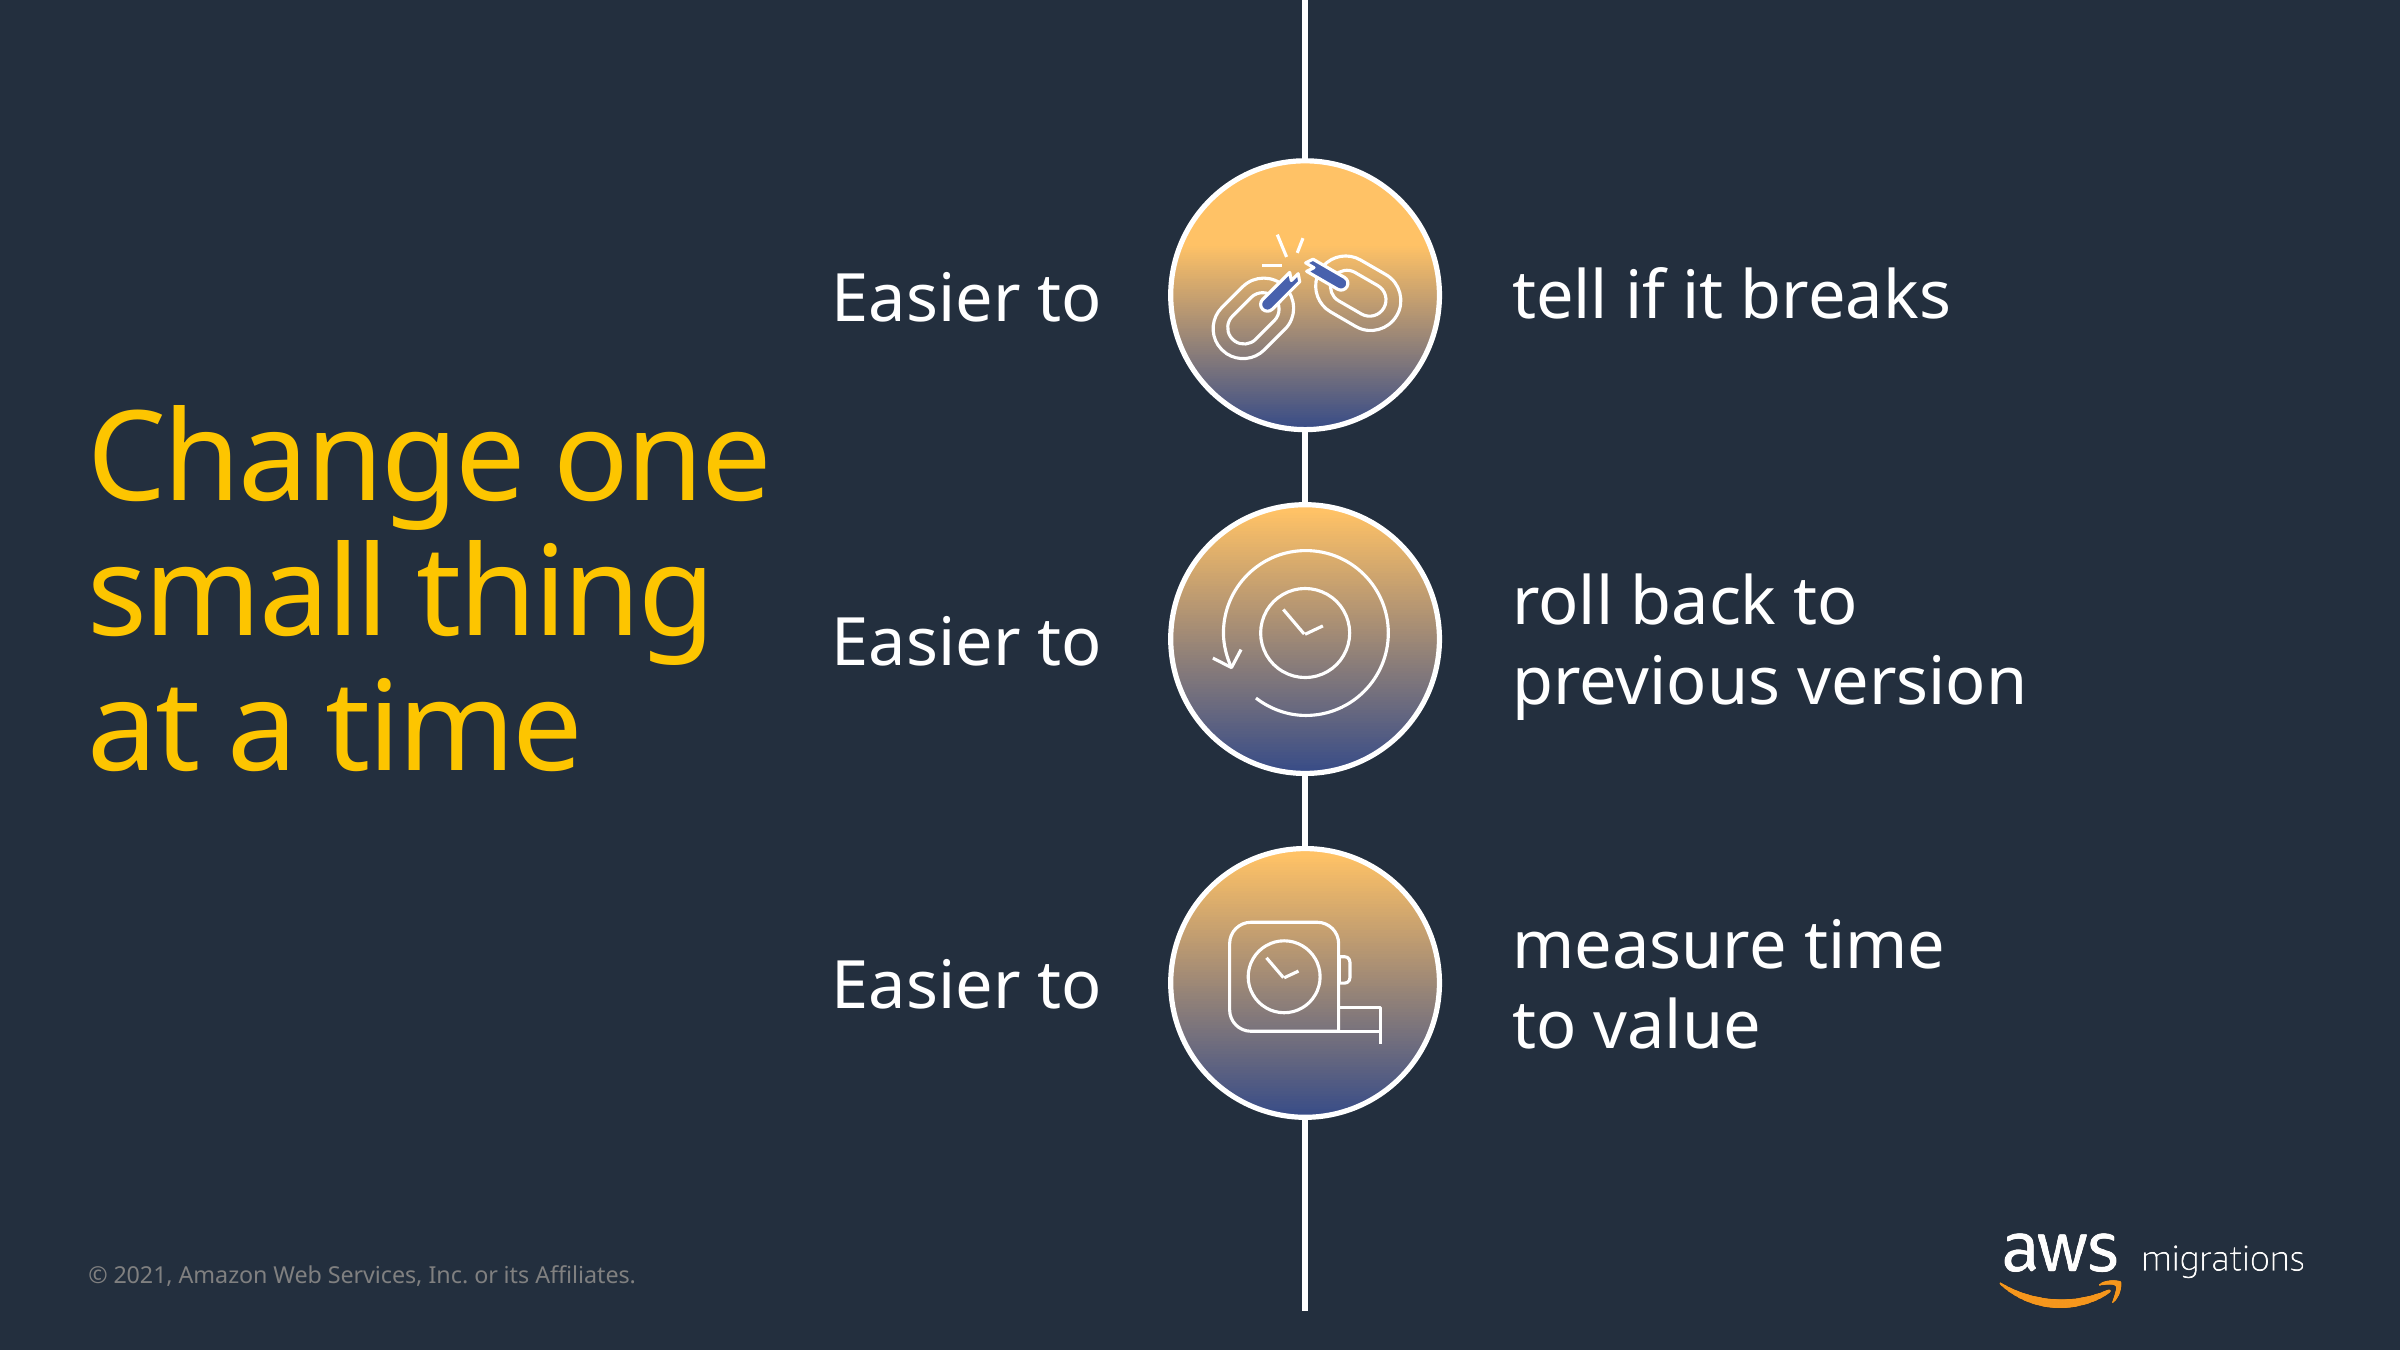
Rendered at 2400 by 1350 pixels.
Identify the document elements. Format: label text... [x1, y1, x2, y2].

text_box [1170, 848, 1300, 1118]
text_box measure time to value [1488, 890, 2089, 1076]
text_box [1212, 550, 1389, 716]
text_box roll back to previous version [1488, 546, 2160, 732]
text_box Change one small thing at a time [72, 483, 800, 708]
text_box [1205, 234, 1405, 342]
text_box Easier to [817, 934, 1135, 1030]
text_box [1310, 504, 1440, 774]
text_box [1310, 848, 1440, 1118]
text_box [1310, 160, 1440, 430]
text_box [1170, 504, 1300, 774]
text_box Easier to [817, 247, 1135, 342]
text_box tell if it breaks [1488, 239, 2199, 351]
text_box Easier to [817, 591, 1135, 686]
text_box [1229, 921, 1381, 1044]
text_box [1170, 160, 1300, 430]
